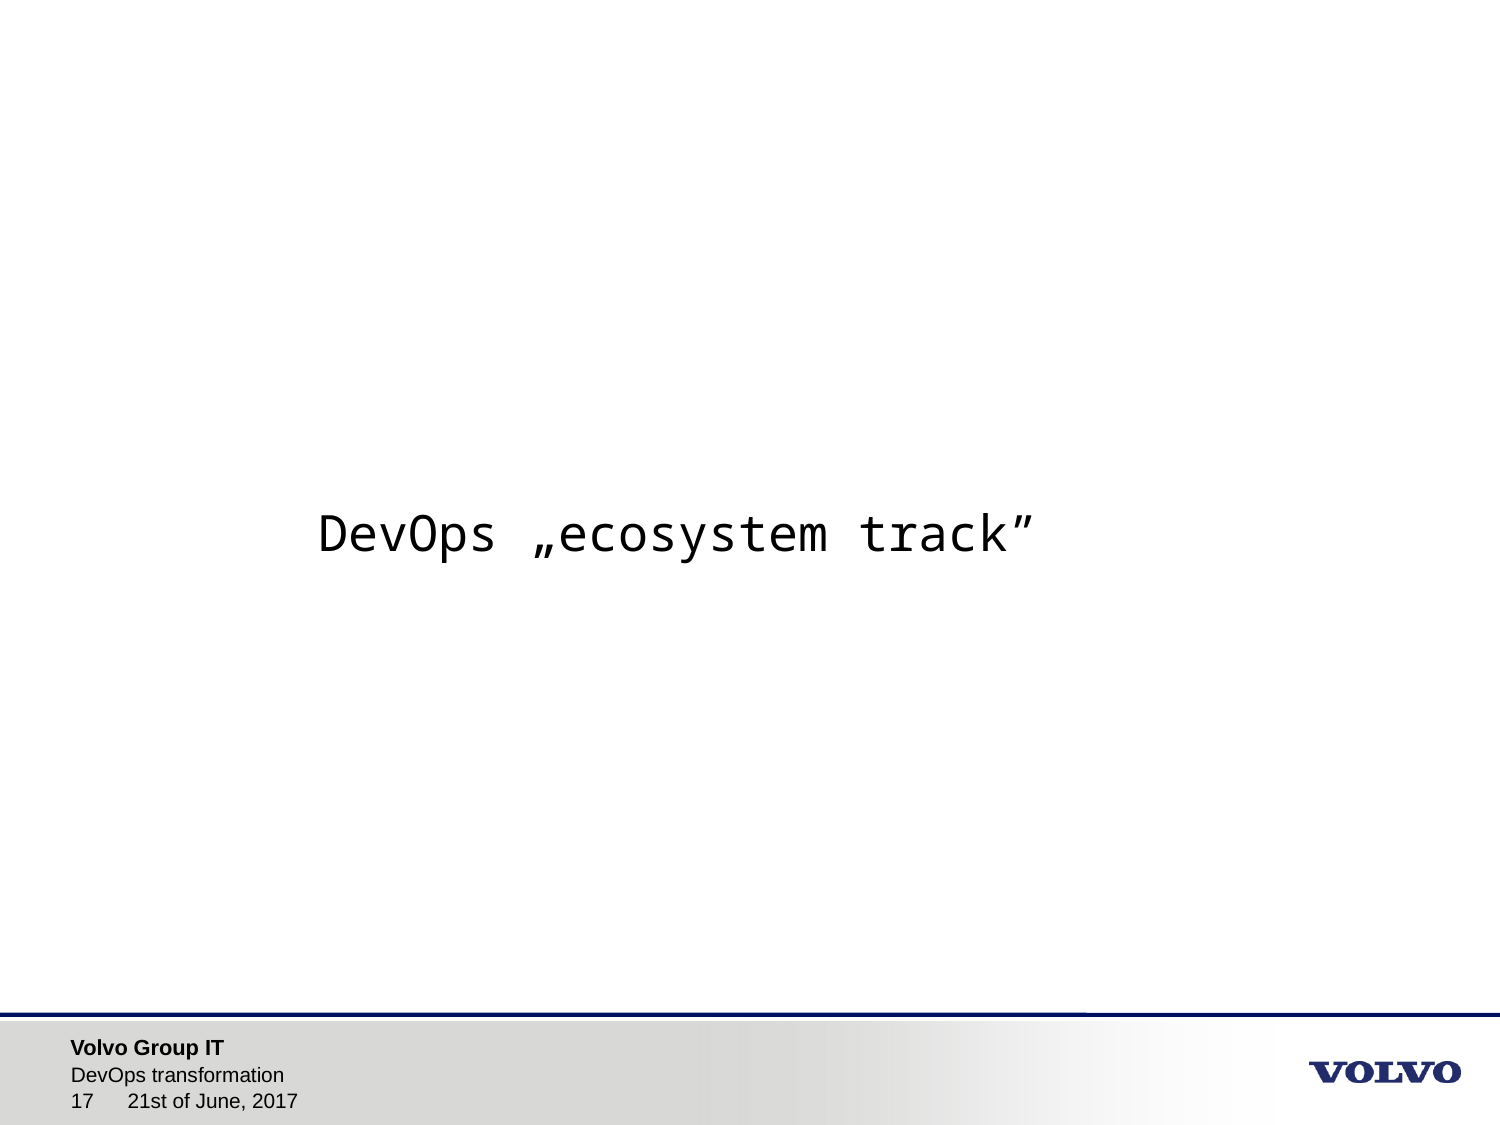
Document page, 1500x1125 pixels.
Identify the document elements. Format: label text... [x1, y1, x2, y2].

footer DevOps transformation [55, 1054, 1184, 1090]
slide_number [112, 1085, 508, 1120]
text_box DevOps „ecosystem track” [303, 493, 1054, 569]
picture [0, 1021, 1308, 1125]
picture [1309, 1061, 1461, 1083]
slide_number 17 [55, 1085, 139, 1121]
